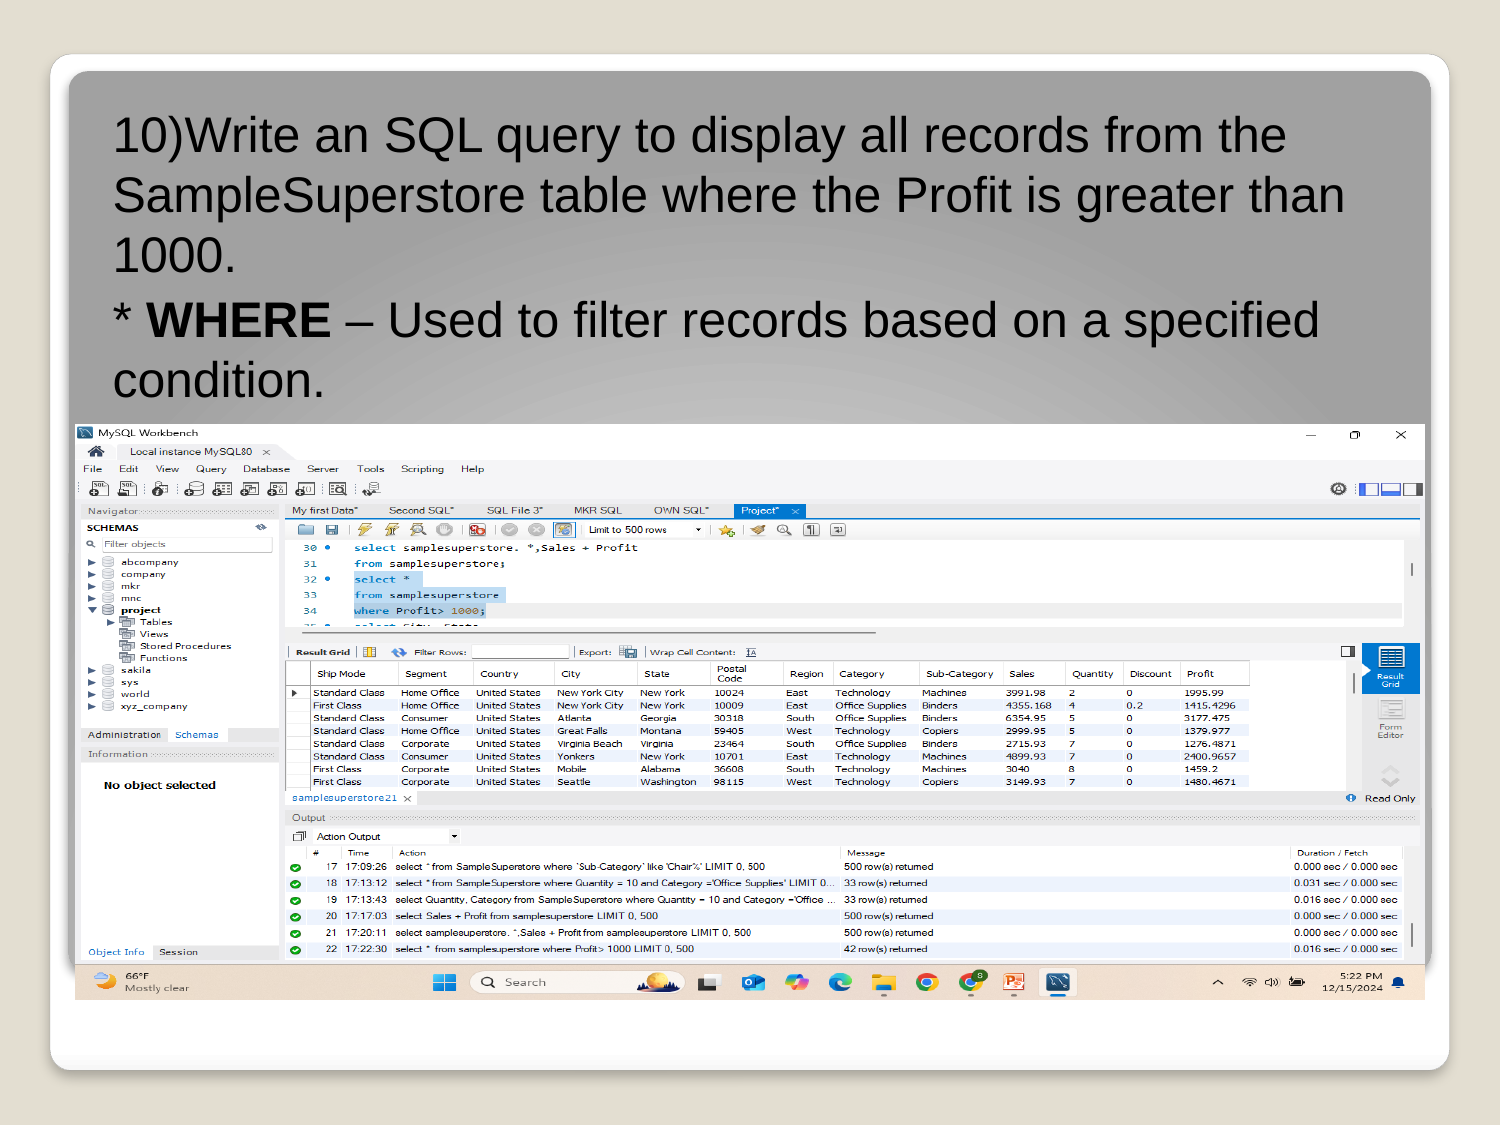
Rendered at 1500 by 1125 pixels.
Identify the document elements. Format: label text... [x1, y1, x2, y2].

picture [74, 424, 1426, 1001]
list 10)Write an SQL query to display all records from the SampleSuperstore table where the Profit is greater than 1000. * WHERE – Used to filter records based on a specified condition. [82, 86, 1425, 424]
